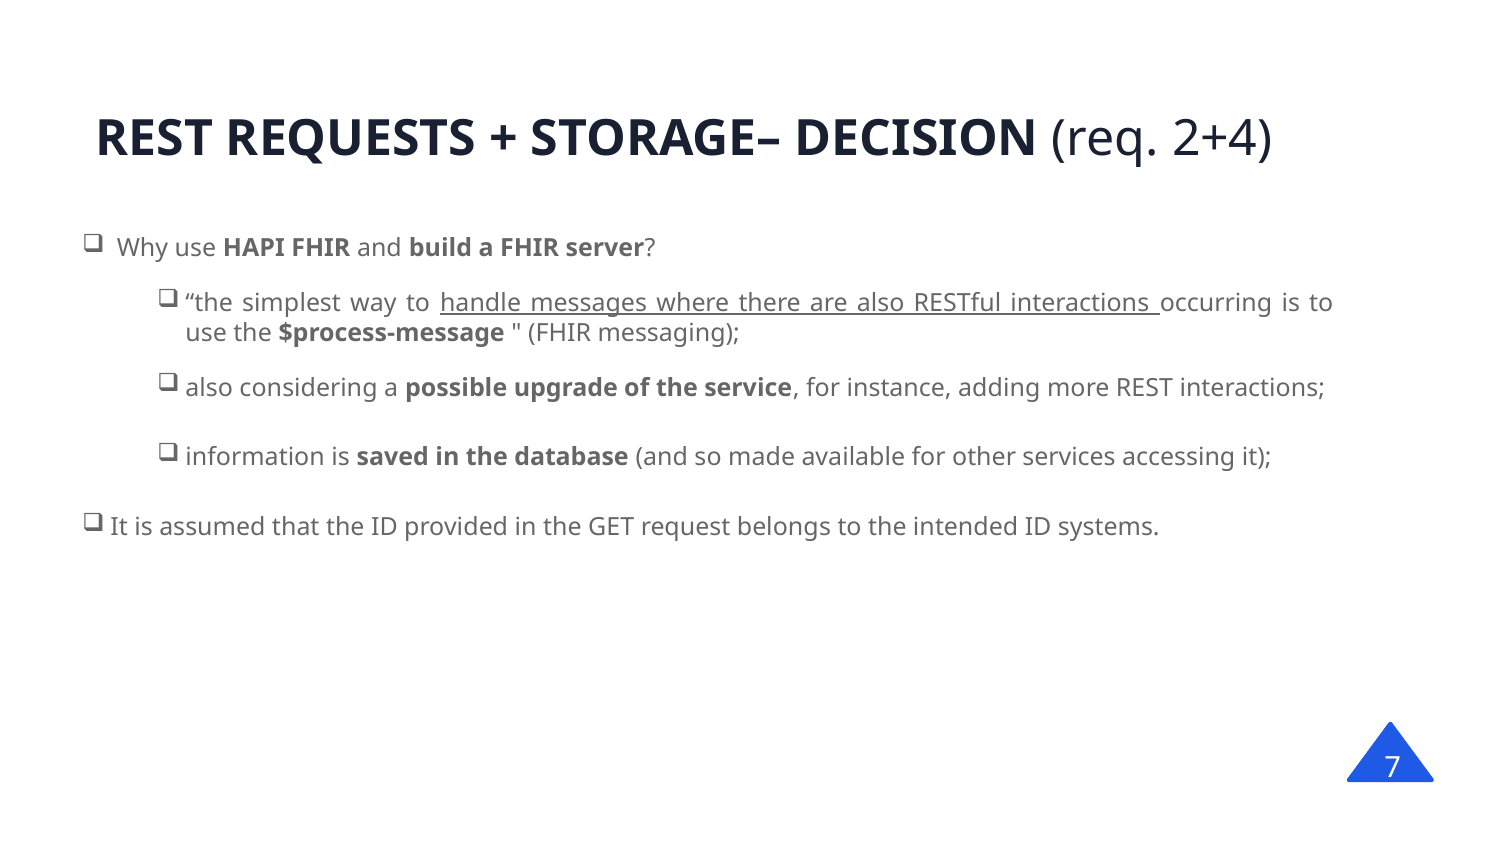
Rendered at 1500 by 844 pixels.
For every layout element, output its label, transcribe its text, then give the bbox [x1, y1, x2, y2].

title REST REQUESTS + STORAGE– DECISION (req. 2+4) [80, 90, 1399, 167]
text_box 7 [1347, 721, 1434, 783]
text_box Why use HAPI FHIR and build a FHIR server? “the simplest way to handle messages where there are also RESTful interactions occurring is to use the $process-message " (FHIR messaging); also considering a possible upgrade of the service, for instance, adding more REST interactions; information is saved in the database (and so made available for other services accessing it); It is assumed that the ID provided in the GET request belongs to the intended ID systems. [67, 216, 1349, 706]
